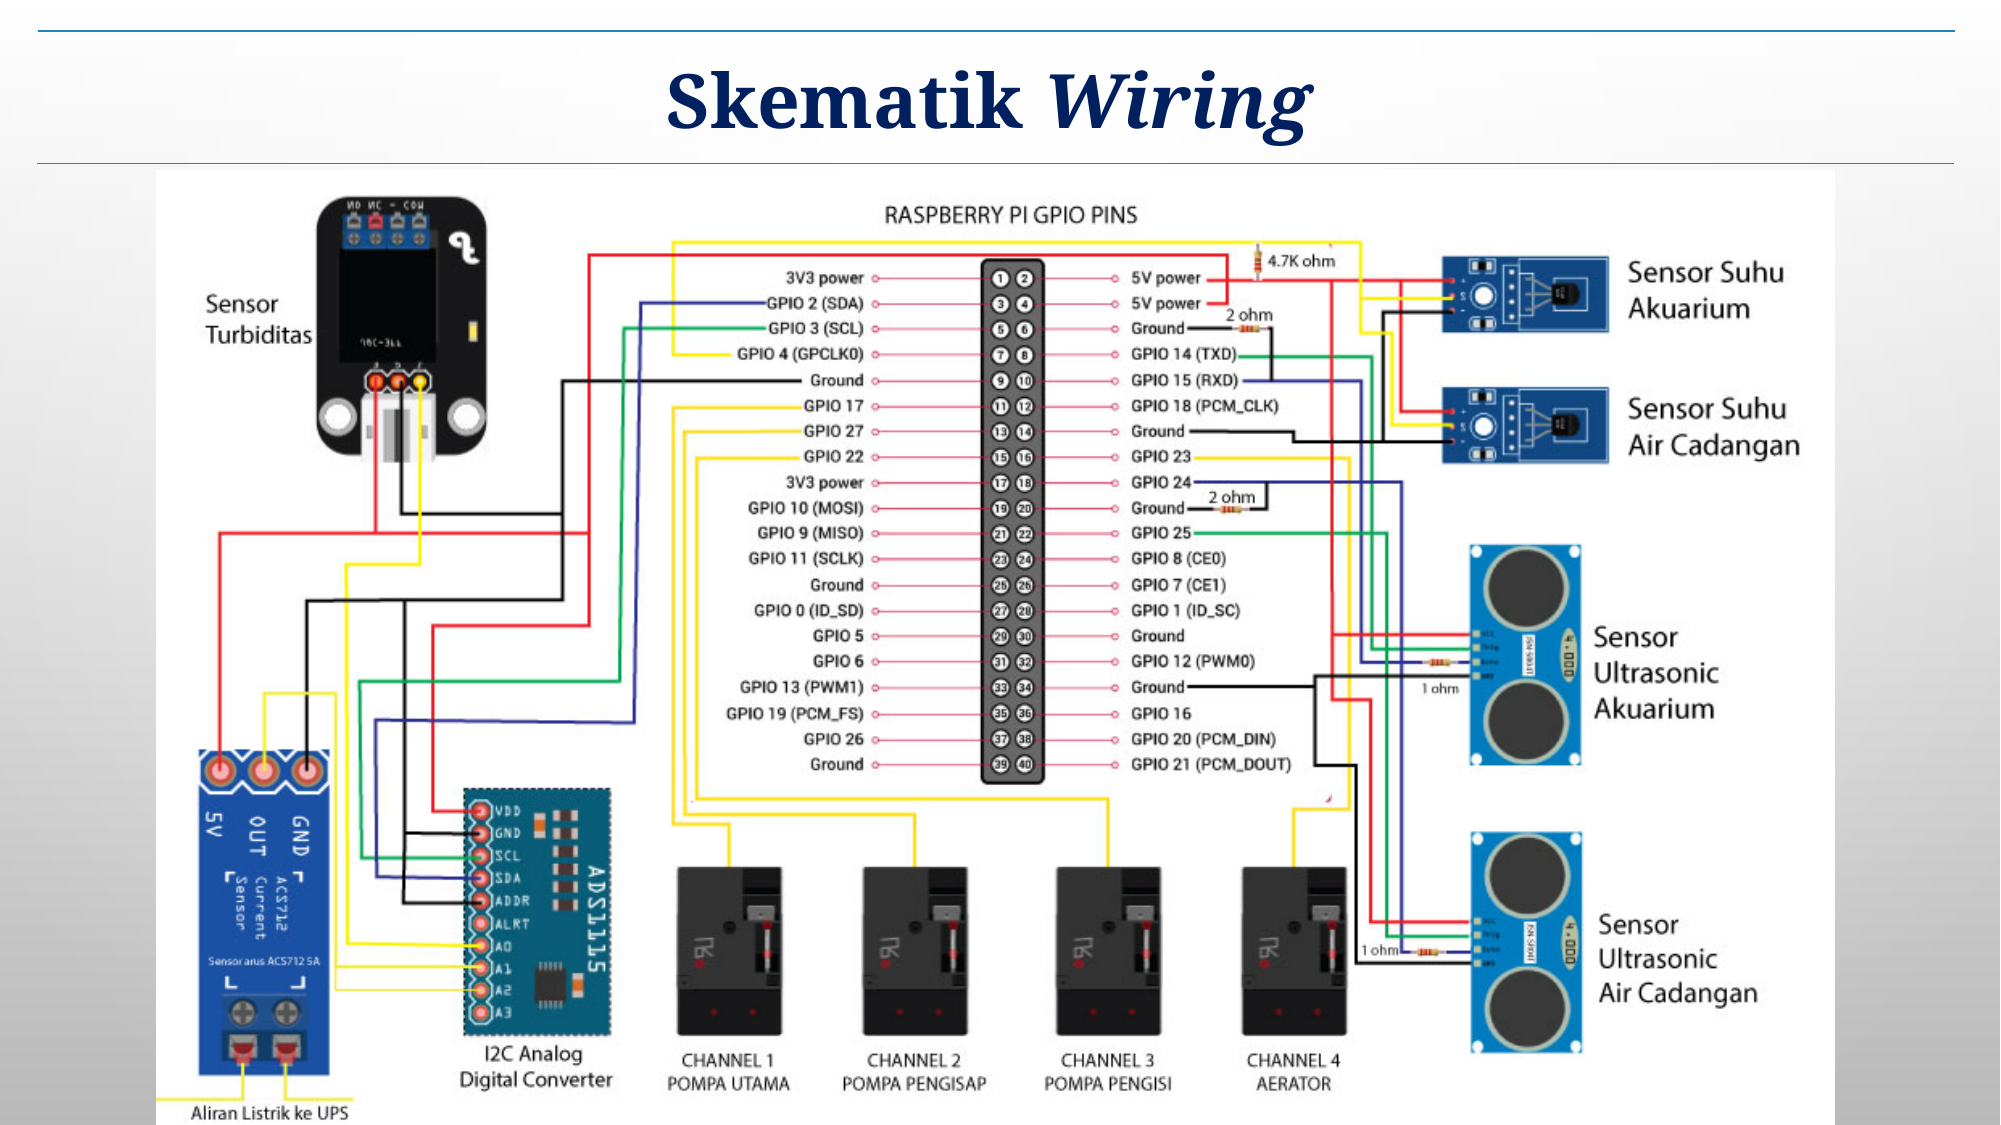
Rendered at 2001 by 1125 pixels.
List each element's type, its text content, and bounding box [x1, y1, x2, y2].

picture [0, 0, 2000, 53]
picture [0, 144, 2000, 1125]
text_box Skematik Wiring [0, 53, 2000, 144]
